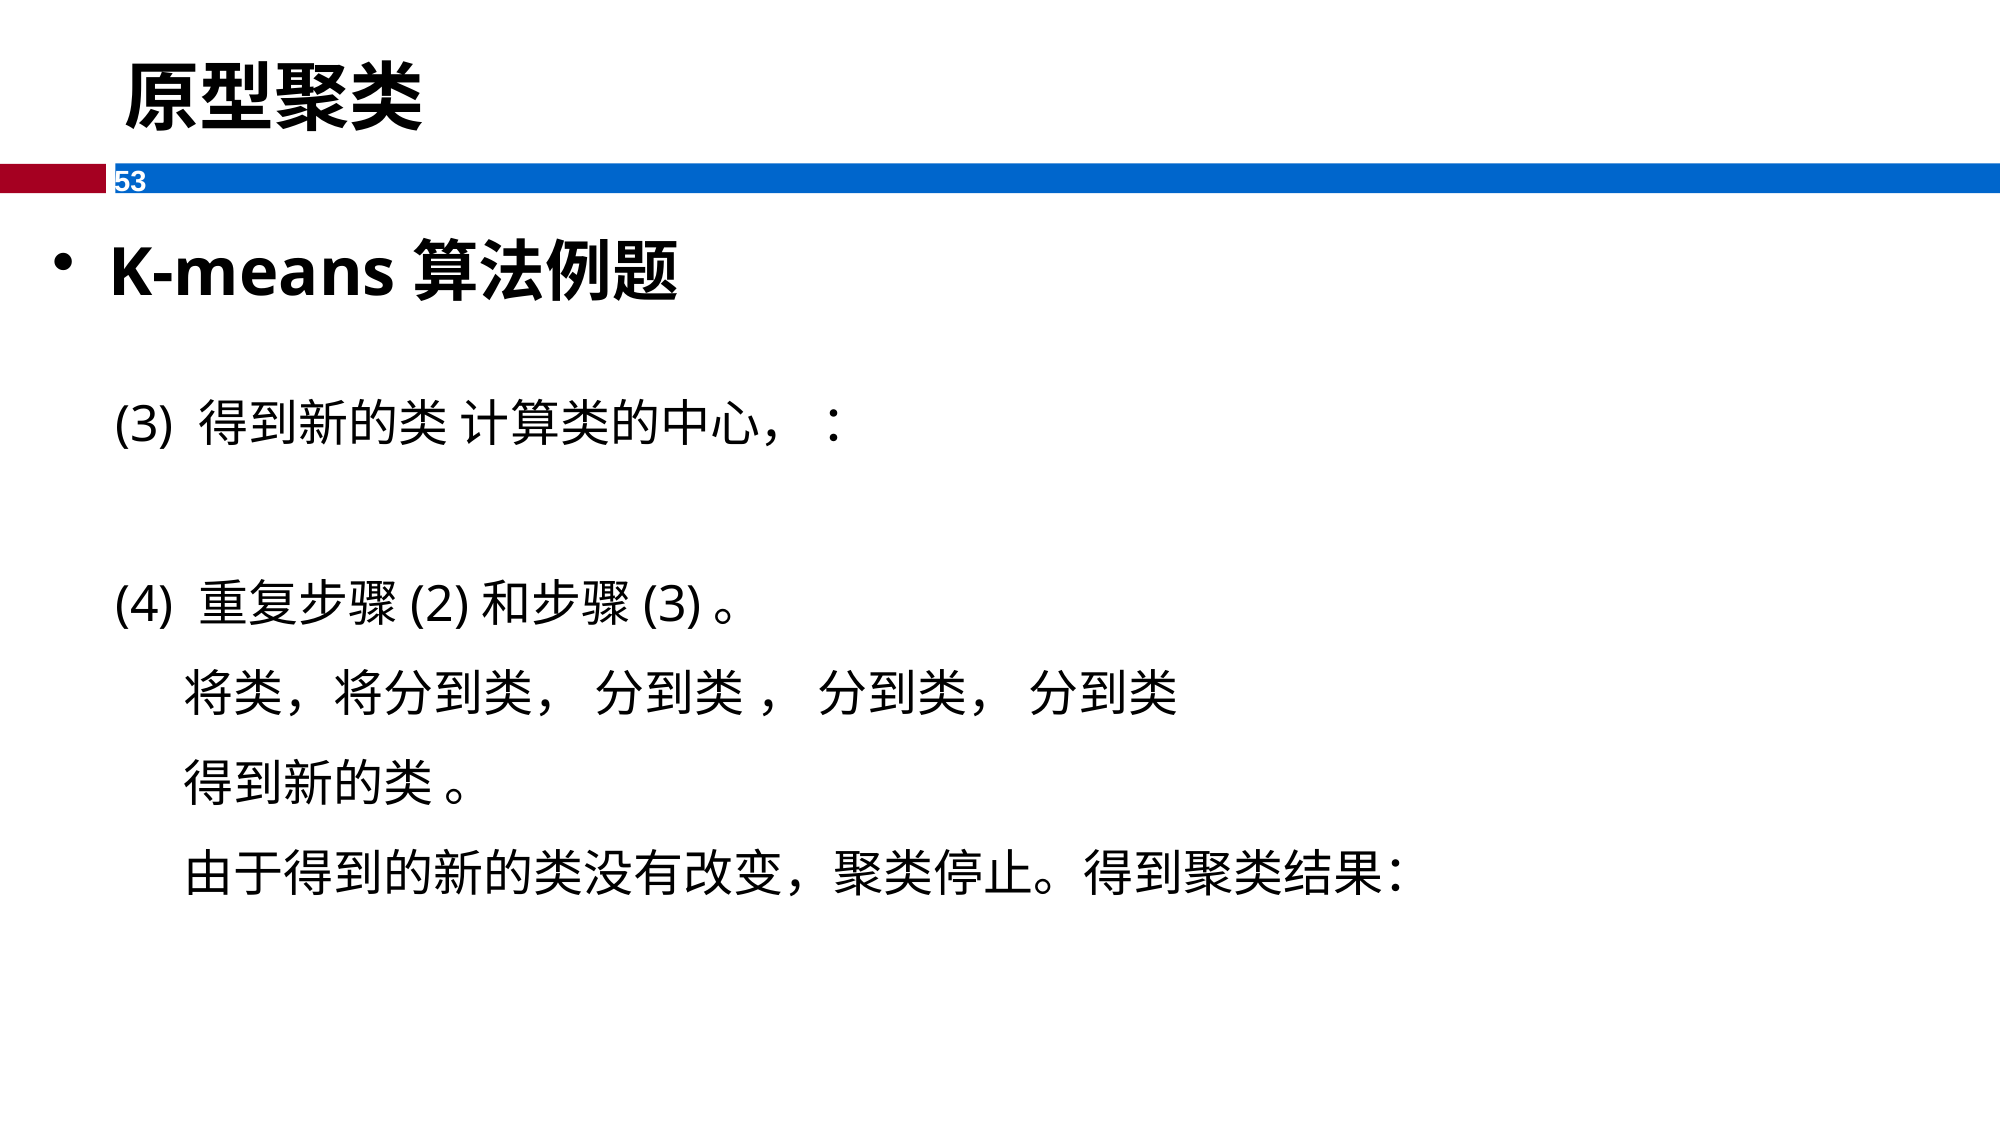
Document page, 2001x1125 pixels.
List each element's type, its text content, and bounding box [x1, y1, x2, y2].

title 原型聚类 [109, 38, 2000, 150]
list K-means算法例题 [37, 221, 1838, 965]
